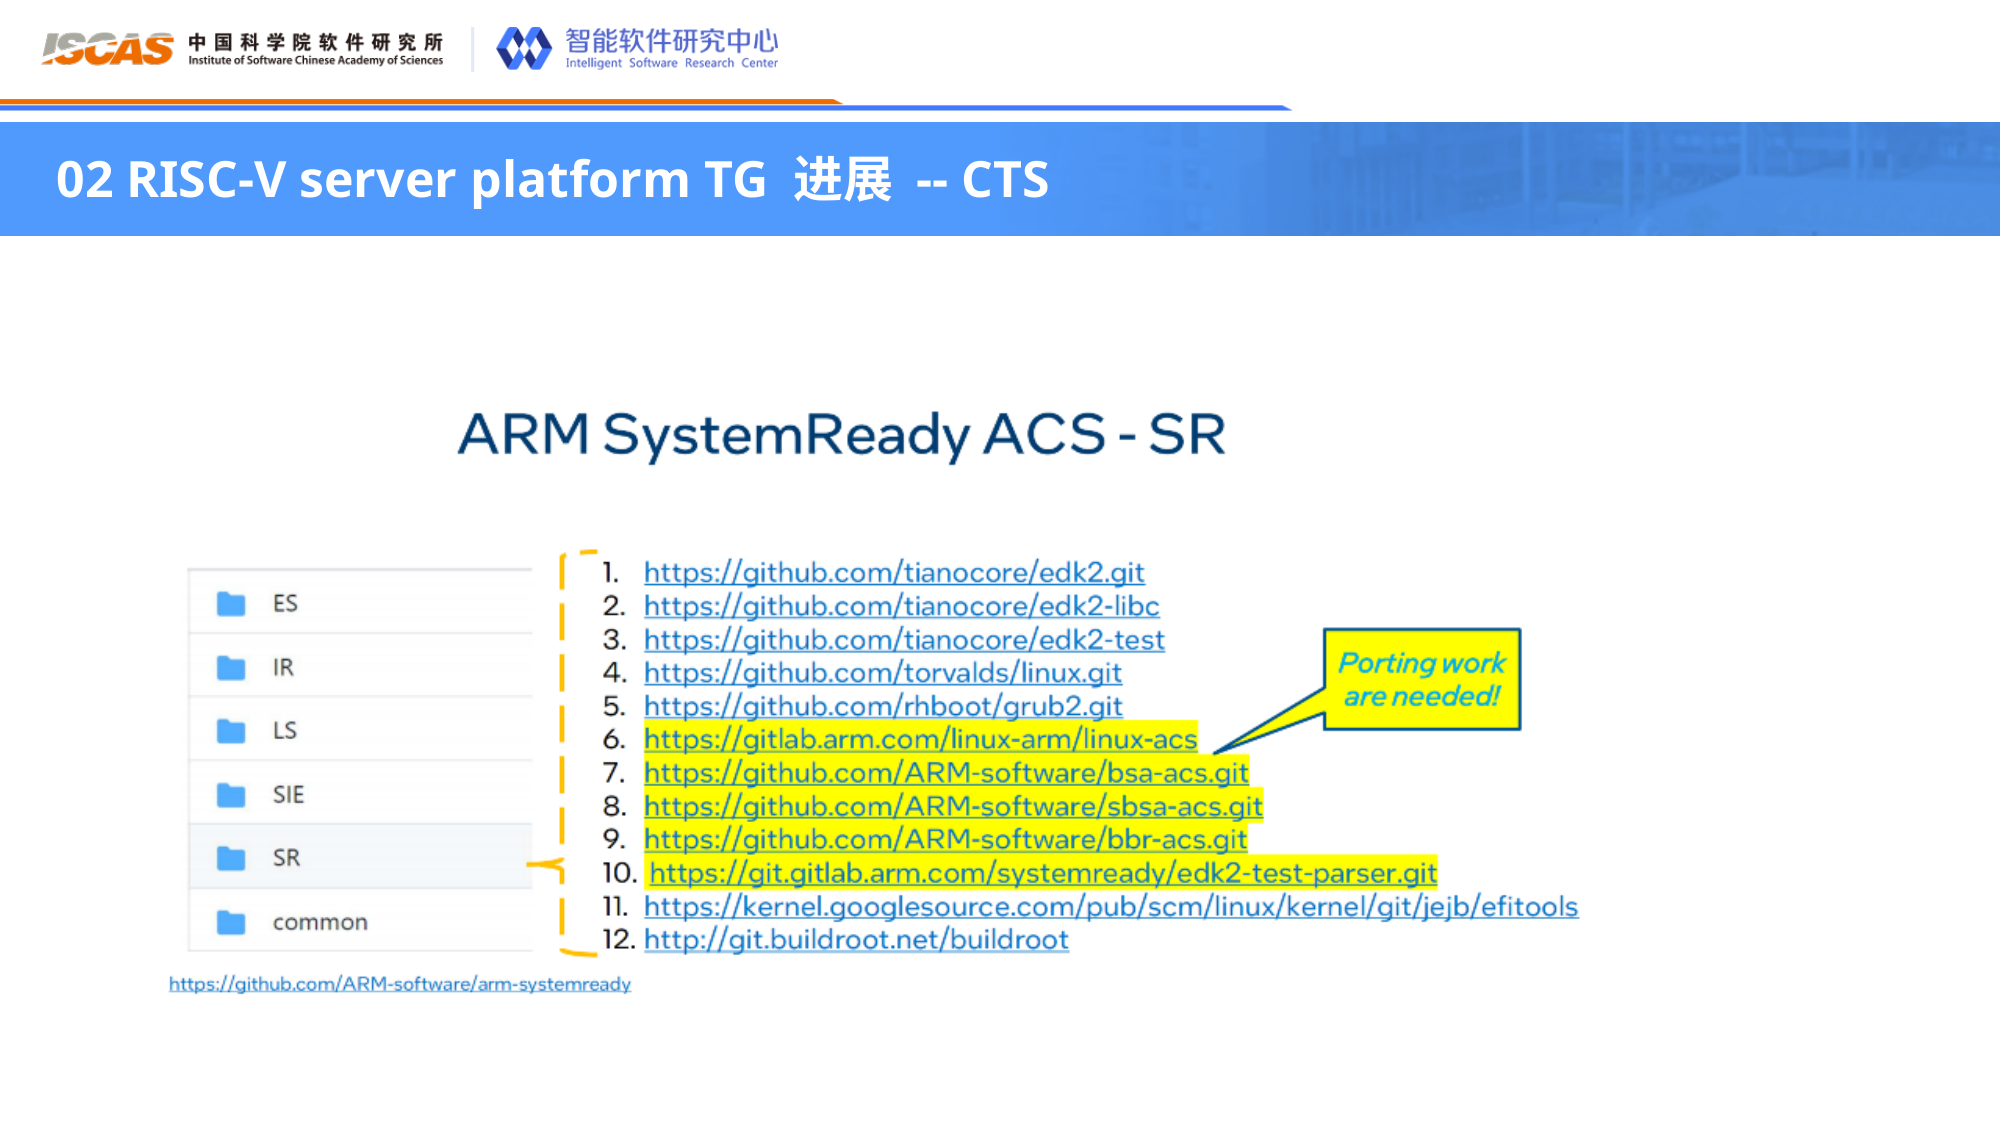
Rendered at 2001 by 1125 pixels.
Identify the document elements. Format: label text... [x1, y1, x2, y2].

list 02 RISC-V server platform TG 进展 -- CTS [41, 146, 1271, 212]
picture [0, 0, 2000, 1125]
